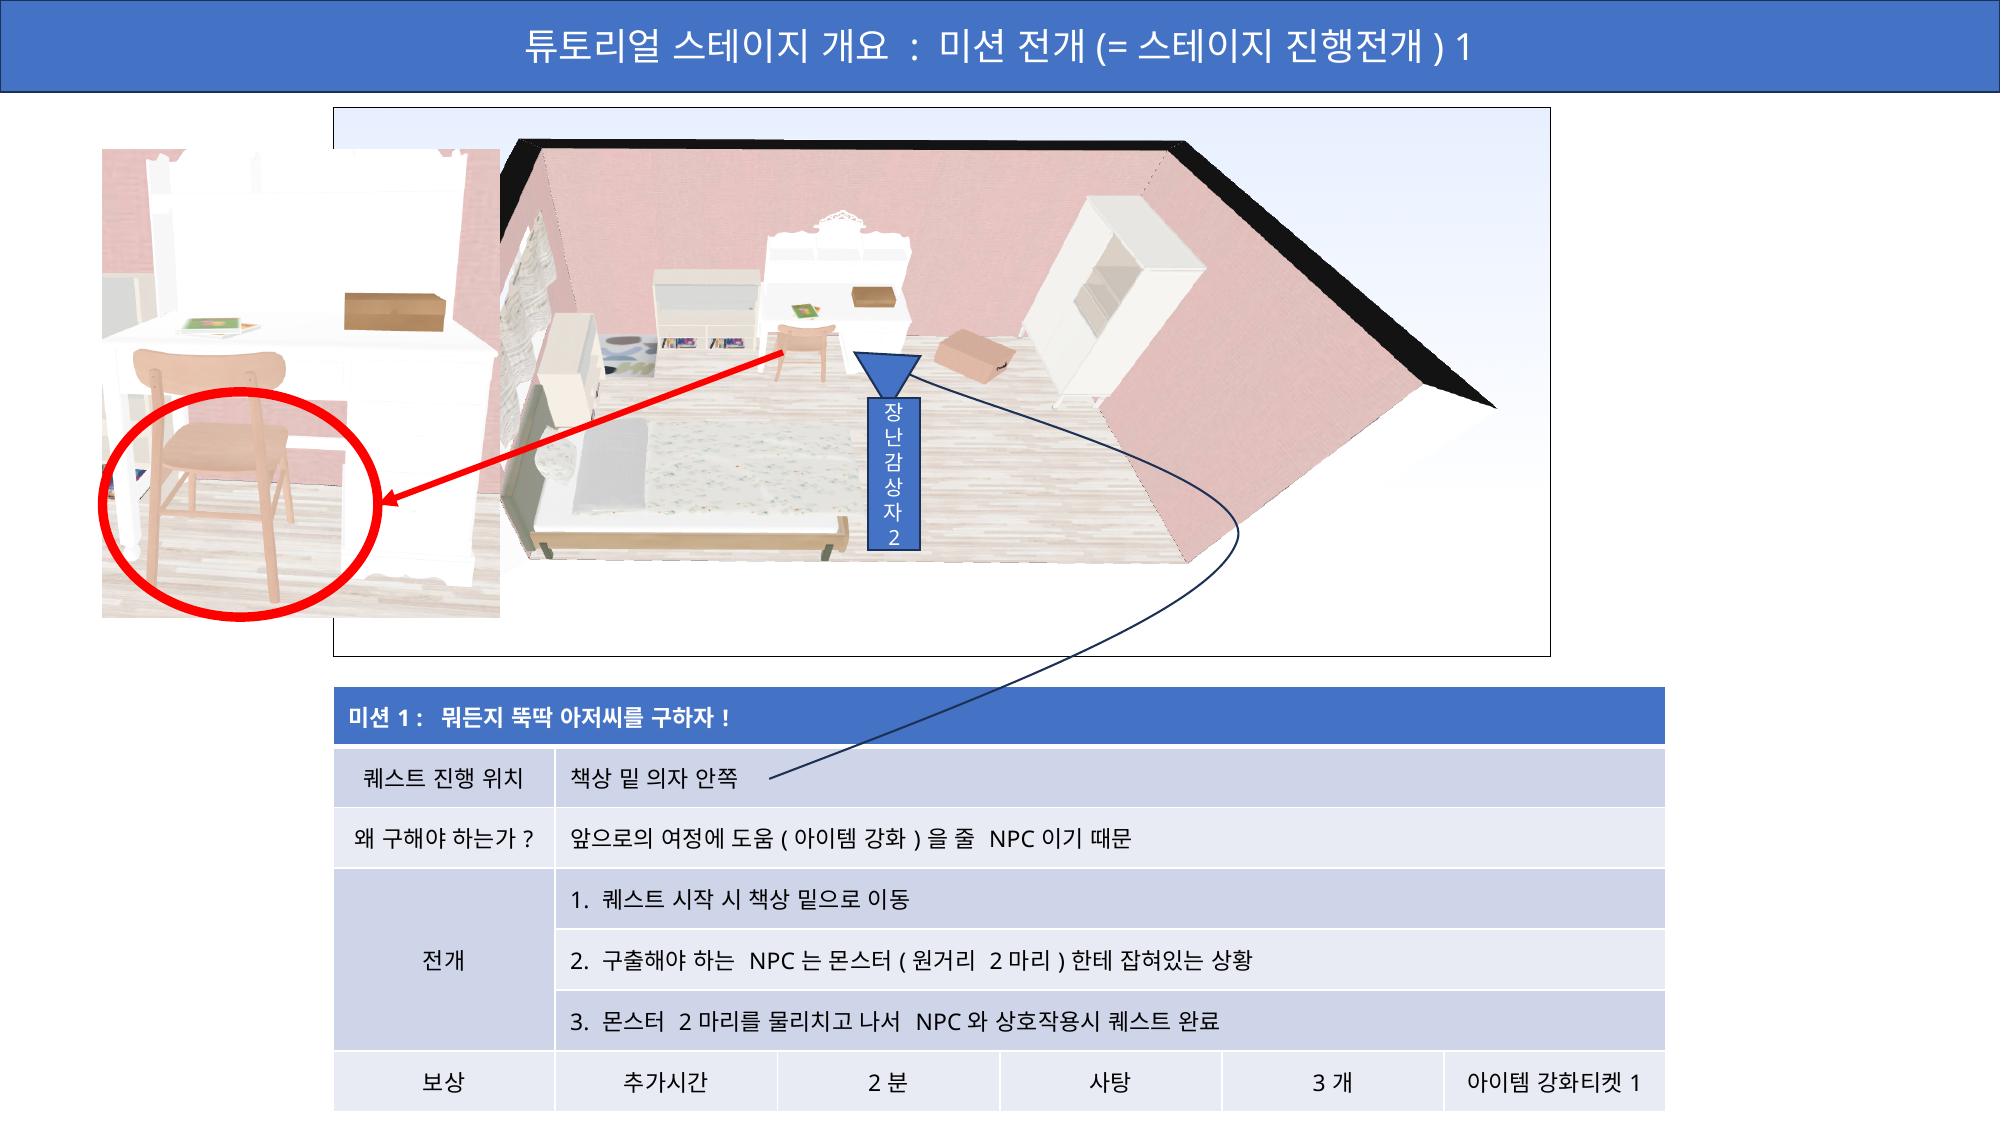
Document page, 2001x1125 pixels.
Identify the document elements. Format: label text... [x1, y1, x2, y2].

table_cell 3. 몬스터 2마리를 물리치고 나서 NPC와 상호작용시 퀘스트 완료 [556, 991, 1665, 1050]
table_cell 2분 [778, 1052, 999, 1111]
table_cell 아이템 강화티켓1 [1445, 1052, 1665, 1111]
table_cell 앞으로의 여정에 도움(아이템 강화)을 줄 NPC이기 때문 [556, 808, 1665, 867]
table_cell 사탕 [1001, 1052, 1221, 1111]
table_cell 2. 구출해야 하는 NPC는 몬스터(원거리 2마리)한테 잡혀있는 상황 [556, 930, 1665, 989]
picture [102, 107, 1551, 657]
table_cell 3개 [1223, 1052, 1443, 1111]
table_cell 추가시간 [556, 1052, 777, 1111]
table_header 미션1 : 뭐든지 뚝딱 아저씨를 구하자! [334, 687, 797, 744]
text_box [768, 657, 1074, 780]
table_cell 보상 [334, 1052, 554, 1111]
table_cell 왜 구해야 하는가? [334, 808, 554, 867]
table_cell 1. 퀘스트 시작 시 책상 밑으로 이동 [556, 869, 1665, 928]
table_cell 전개 [334, 869, 554, 1050]
table_cell 책상 밑 의자 안쪽 [556, 749, 1665, 807]
text_box 튜토리얼 스테이지 개요 : 미션 전개(=스테이지 진행전개) 1 [0, 0, 2000, 93]
table_cell 퀘스트 진행 위치 [334, 749, 554, 807]
table_header 미션1 : 뭐든지 뚝딱 아저씨를 구하자! [866, 687, 1665, 744]
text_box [377, 352, 783, 505]
